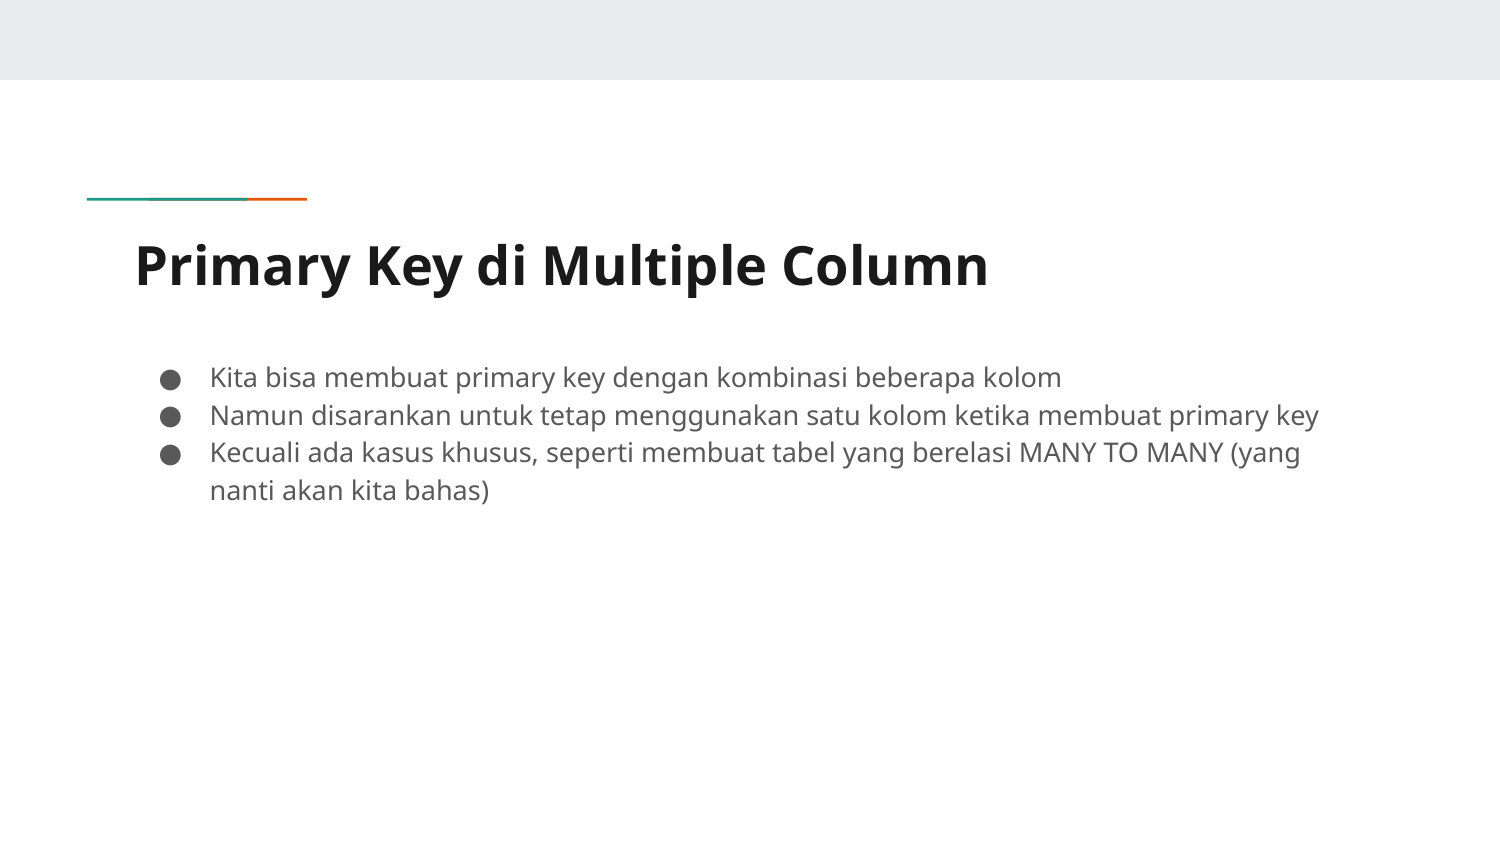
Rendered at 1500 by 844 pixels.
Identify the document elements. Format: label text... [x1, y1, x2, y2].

list Kita bisa membuat primary key dengan kombinasi beberapa kolom Namun disarankan untuk tetap menggunakan satu kolom ketika membuat primary key Kecuali ada kasus khusus, seperti membuat tabel yang berelasi MANY TO MANY (yang nanti akan kita bahas) [119, 341, 1381, 712]
title Primary Key di Multiple Column [119, 216, 1381, 305]
